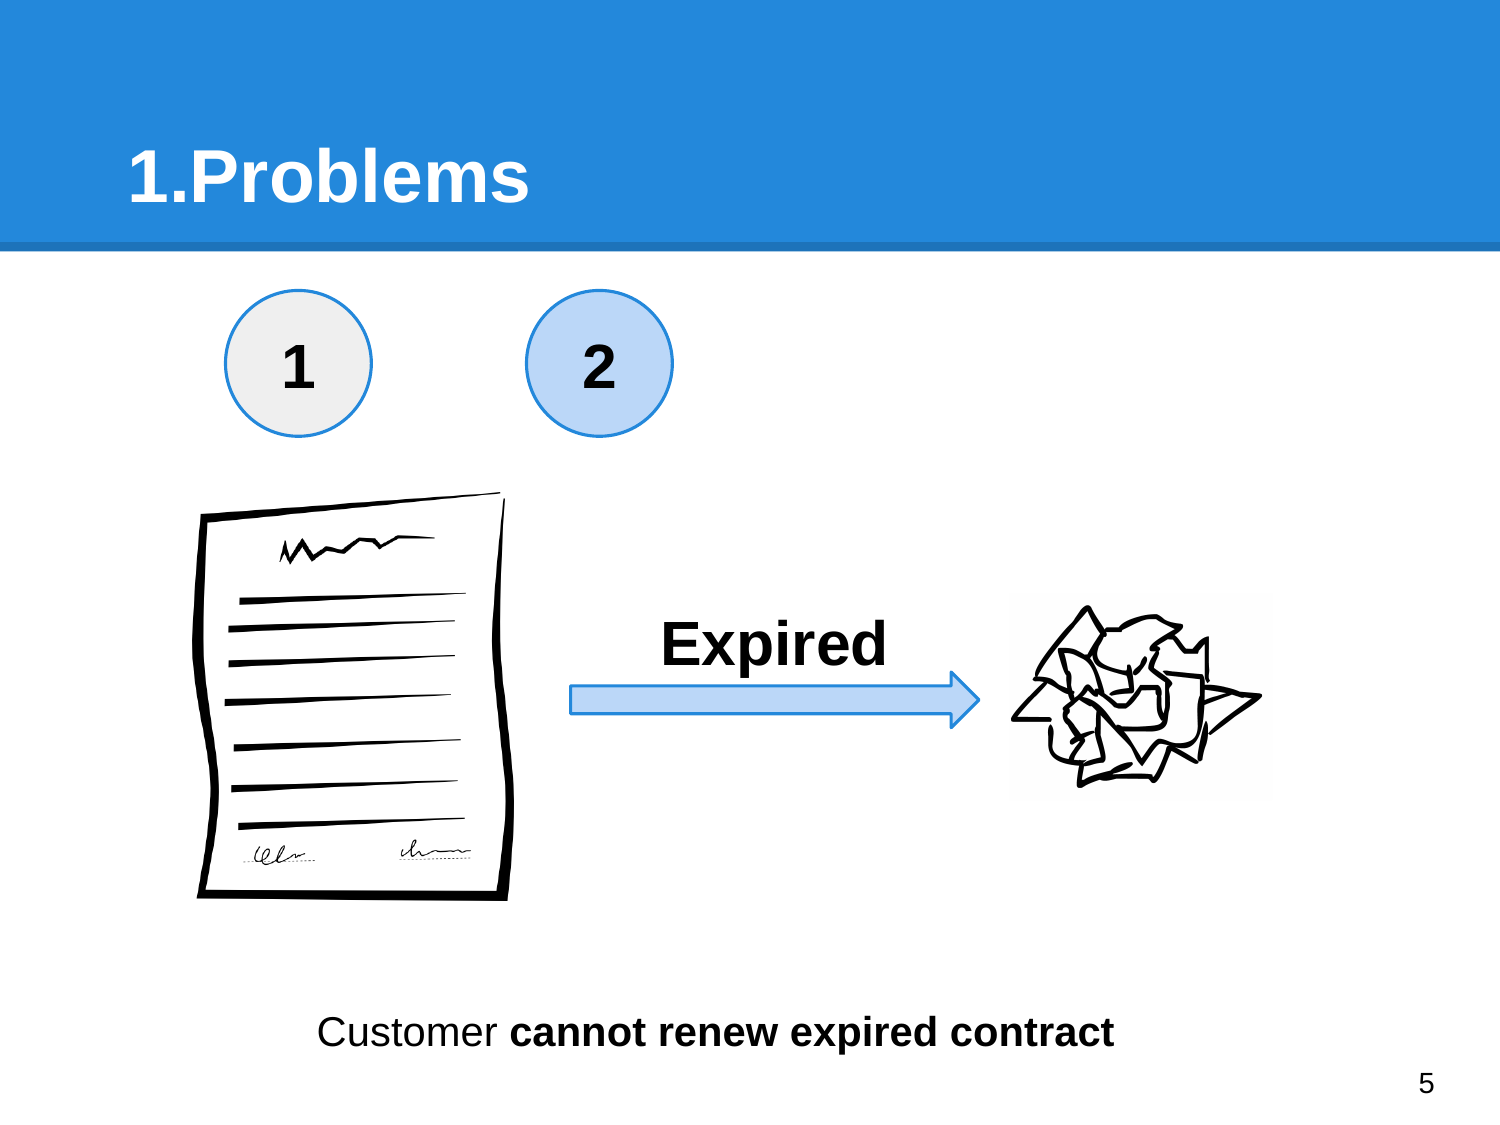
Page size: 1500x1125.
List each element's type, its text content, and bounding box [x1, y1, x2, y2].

text_box 2 [526, 290, 673, 437]
text_box Customer cannot renew expired contract [301, 956, 1302, 1103]
text_box [570, 672, 979, 728]
picture [192, 492, 514, 901]
text_box Expired [605, 588, 944, 643]
title Problems [75, 45, 1425, 233]
picture [1008, 592, 1273, 801]
text_box 1 [225, 290, 372, 437]
slide_number ‹#› [1403, 1038, 1494, 1125]
